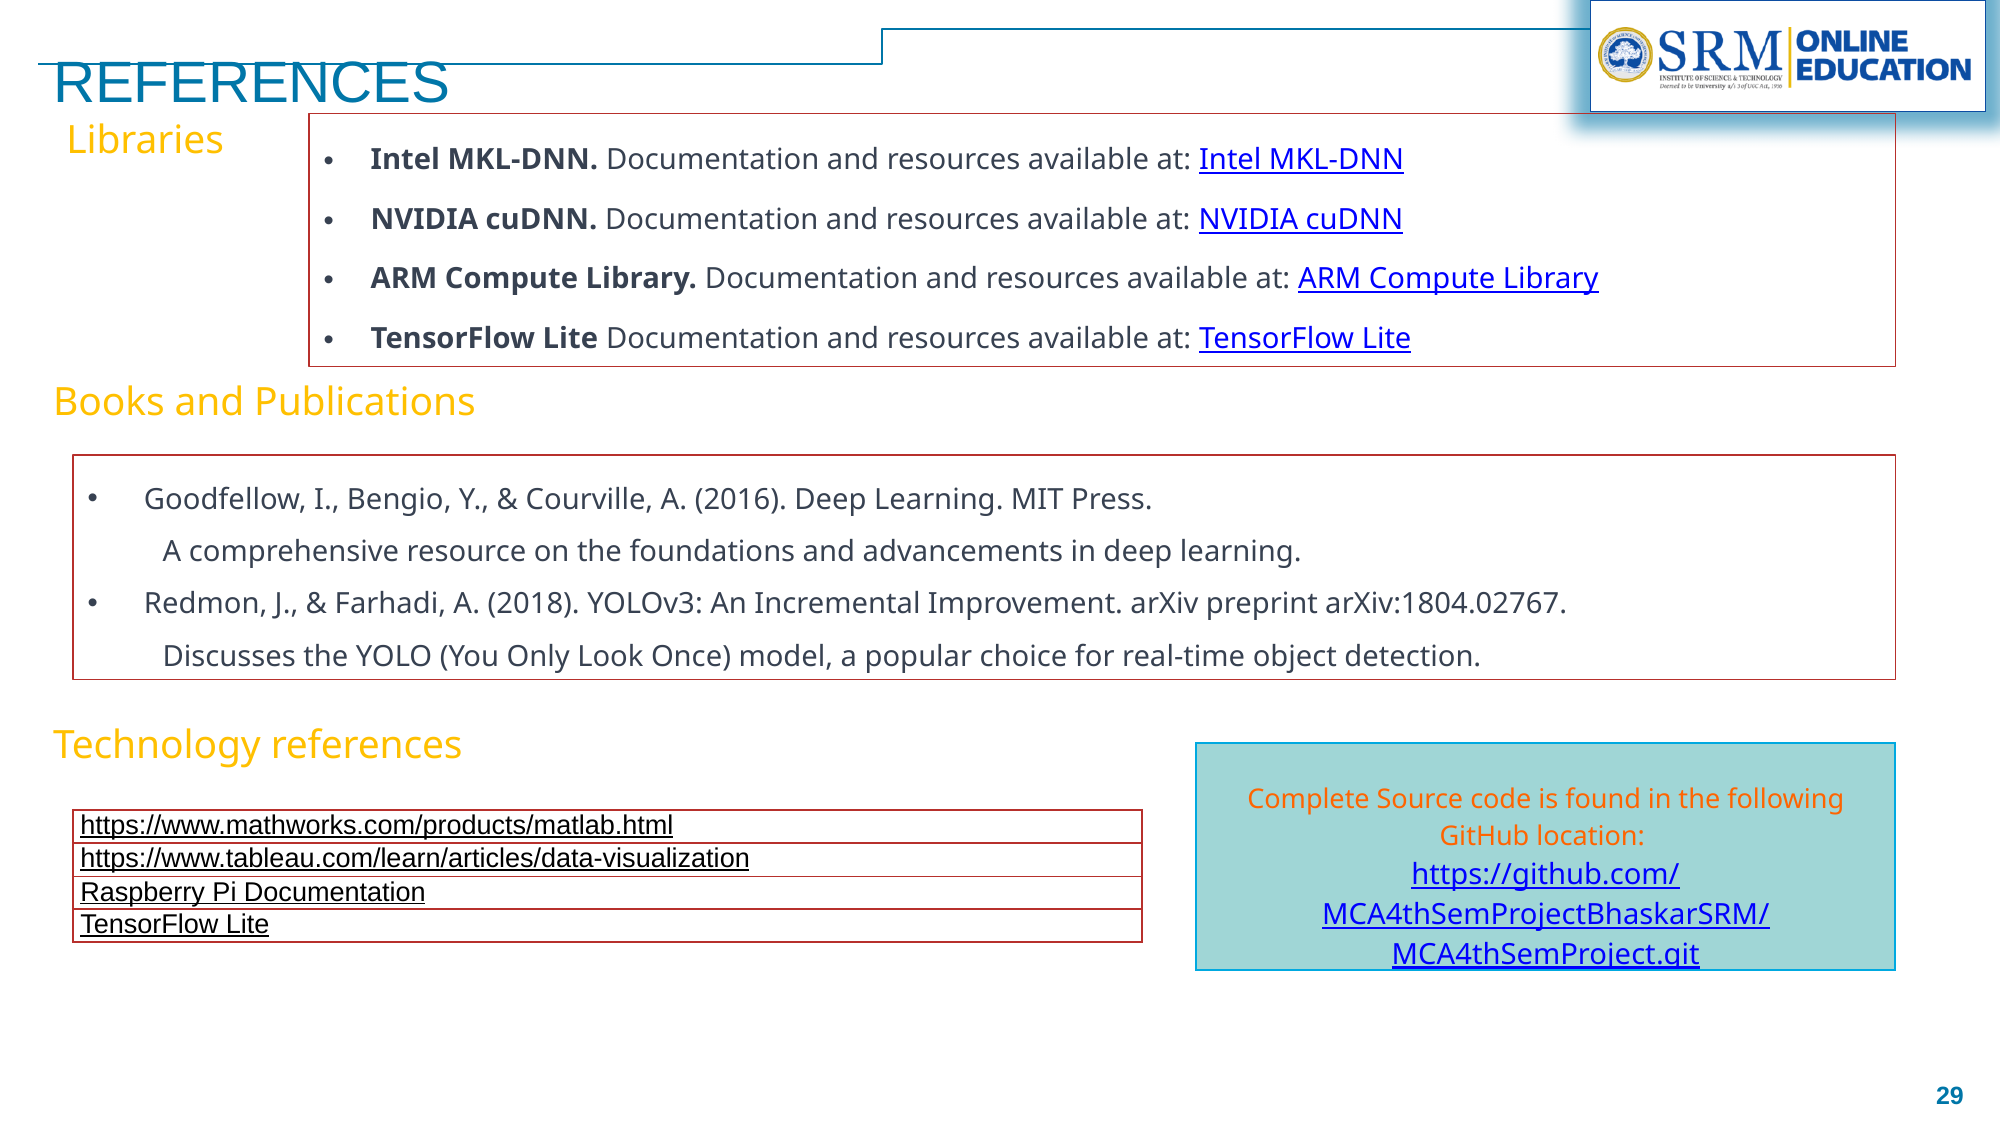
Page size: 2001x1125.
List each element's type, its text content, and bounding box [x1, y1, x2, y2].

table_cell Raspberry Pi Documentation [74, 877, 1141, 908]
text_box Books and Publications [38, 368, 644, 431]
table_header Complete Source code is found in the following GitHub location: https://github.com/MCA4thSemProjectBhaskarSRM/MCA4thSemProject.git [1197, 744, 1894, 969]
table_header https://www.mathworks.com/products/matlab.html [74, 811, 1141, 842]
text_box Libraries [51, 106, 1058, 169]
table_cell https://www.tableau.com/learn/articles/data-visualization [74, 844, 1141, 876]
picture [1590, 0, 1986, 112]
text_box Technology references [38, 712, 632, 774]
text_box Goodfellow, I., Bengio, Y., & Courville, A. (2016). Deep Learning. MIT Press. A comprehensive resource on the foundations and advancements in deep learning. Redmon, J., & Farhadi, A. (2018). YOLOv3: An Incremental Improvement. arXiv preprint arXiv:1804.02767. Discusses the YOLO (You Only Look Once) model, a popular choice for real-time object detection. [72, 455, 1896, 680]
text_box REFERENCES [38, 37, 1560, 200]
text_box Intel MKL-DNN. Documentation and resources available at: Intel MKL-DNN NVIDIA cuDNN. Documentation and resources available at: NVIDIA cuDNN ARM Compute Library. Documentation and resources available at: ARM Compute Library TensorFlow Lite Documentation and resources available at: TensorFlow Lite [309, 113, 1896, 367]
table_cell TensorFlow Lite [74, 910, 1141, 941]
